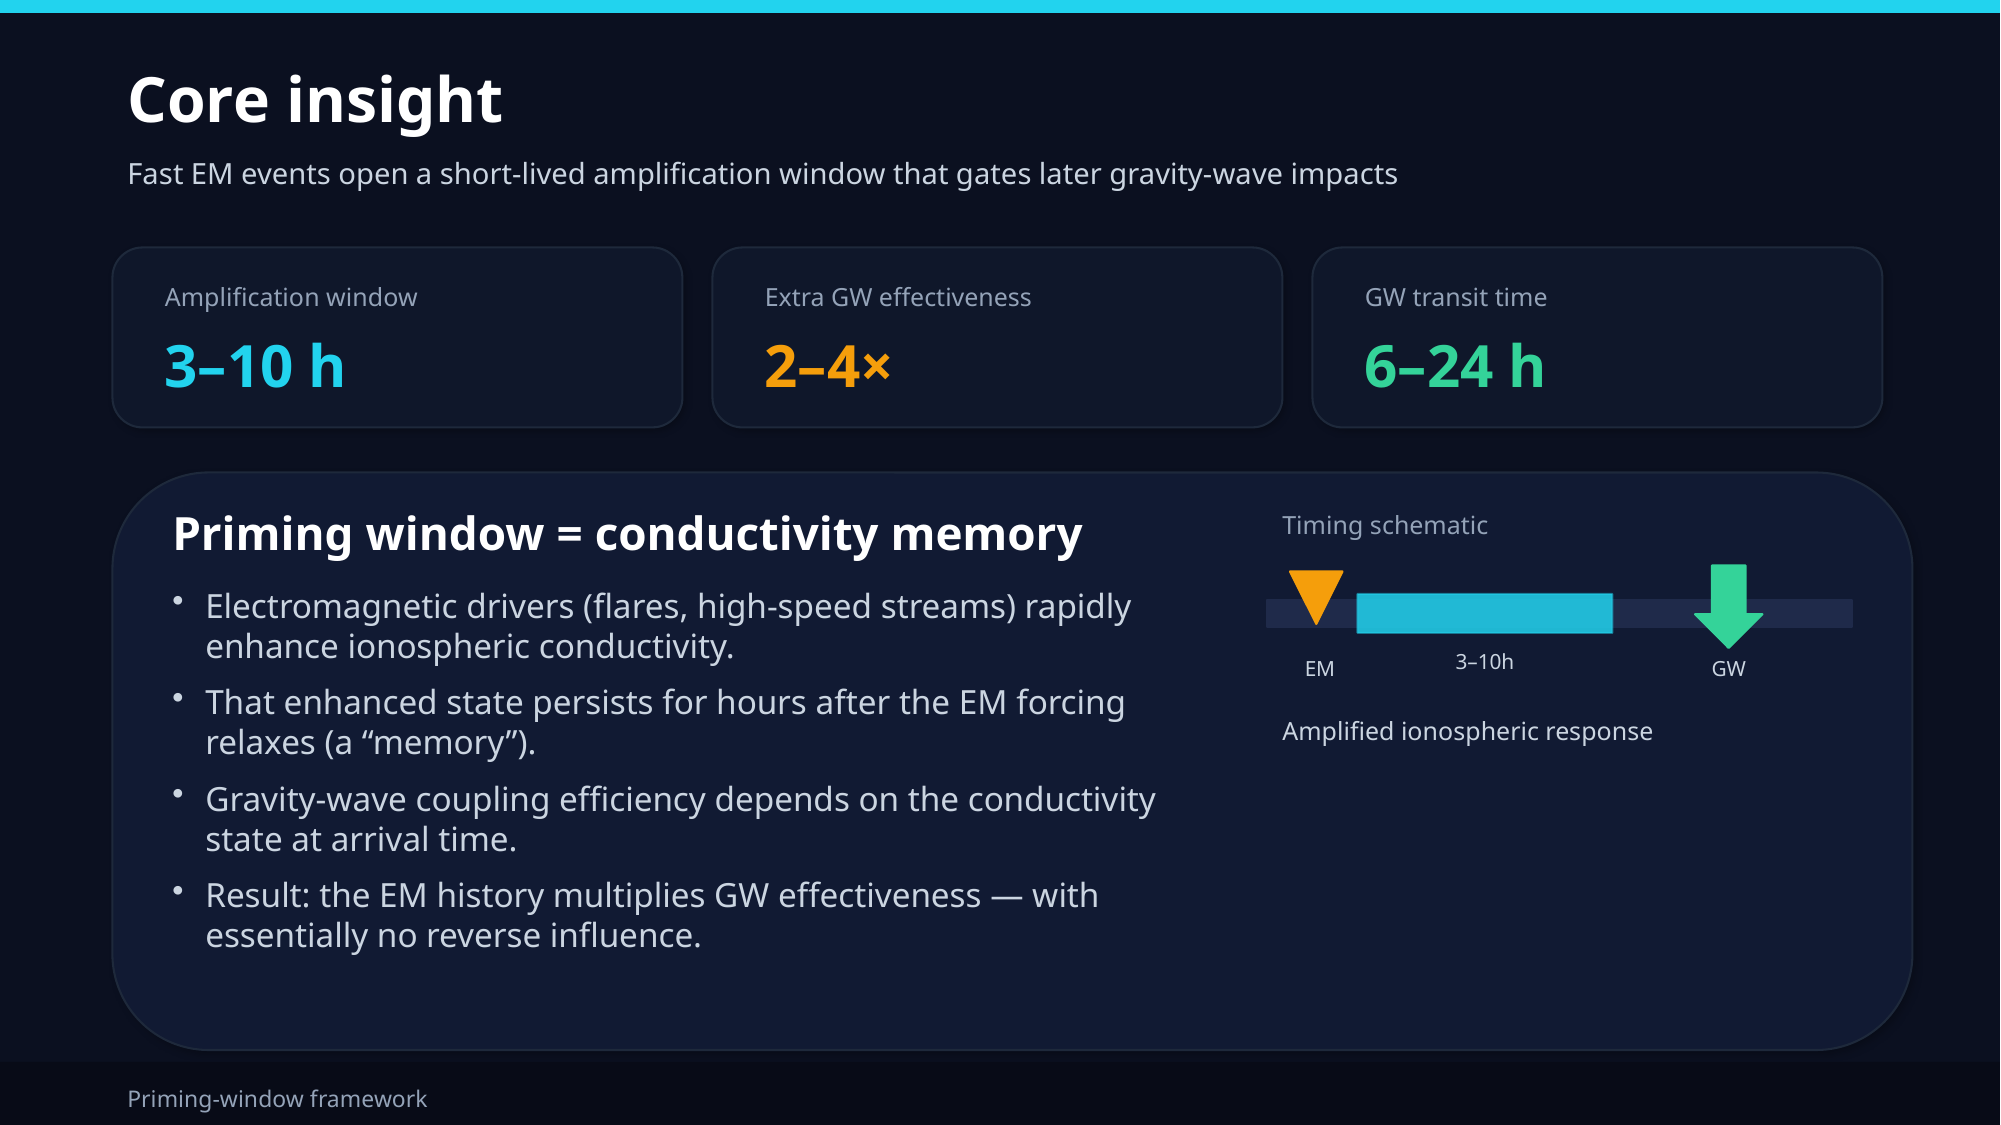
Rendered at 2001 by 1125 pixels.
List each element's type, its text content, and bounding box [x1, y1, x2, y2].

text_box Amplified ionospheric response [1267, 700, 1853, 761]
text_box [1695, 565, 1763, 649]
text_box [112, 247, 683, 428]
text_box [0, 1061, 2000, 1125]
text_box Timing schematic [1267, 505, 1853, 543]
text_box Core insight [112, 52, 1888, 142]
text_box Extra GW effectiveness [749, 274, 1245, 319]
text_box [1357, 593, 1613, 633]
text_box GW transit time [1349, 274, 1845, 319]
text_box 6–24 h [1349, 319, 1845, 410]
text_box 3–10 h [149, 319, 645, 410]
text_box 3–10h [1357, 641, 1613, 680]
text_box Priming window = conductivity memory [157, 502, 1133, 563]
text_box GW [1680, 649, 1778, 687]
text_box Priming-window framework [112, 1075, 1888, 1121]
text_box Electromagnetic drivers (flares, high-speed streams) rapidly enhance ionospheric conductivity. That enhanced state persists for hours after the EM forcing relaxes (a “memory”). Gravity-wave coupling efficiency depends on the conductivity state at arrival time. Result: the EM history multiplies GW effectiveness — with essentially no reverse influence. [157, 577, 1223, 846]
text_box 2–4× [749, 319, 1245, 410]
text_box Amplification window [149, 274, 645, 319]
text_box [0, 0, 2000, 12]
text_box Fast EM events open a short-lived amplification window that gates later gravity-wave impacts [112, 142, 1888, 203]
text_box [1613, 600, 1711, 627]
text_box [712, 247, 1283, 428]
text_box [1290, 571, 1343, 624]
text_box [112, 472, 1913, 1051]
text_box [1746, 600, 1853, 627]
text_box [1312, 247, 1883, 428]
text_box [1267, 600, 1357, 627]
text_box EM [1274, 649, 1365, 687]
